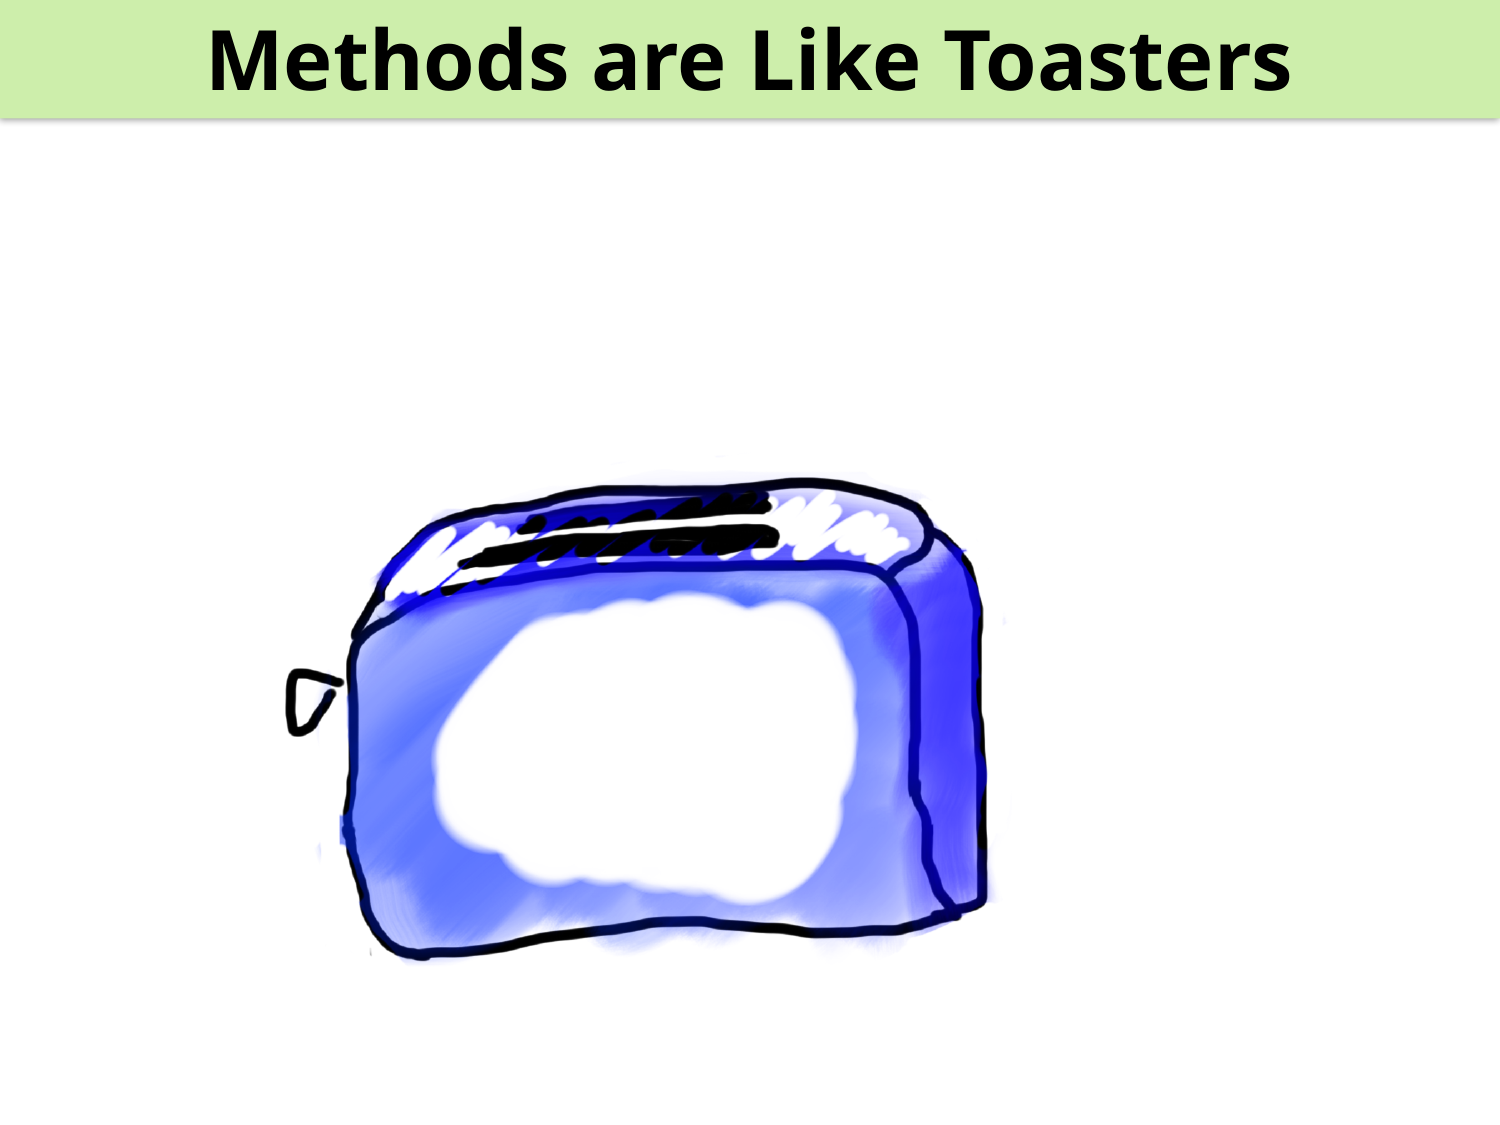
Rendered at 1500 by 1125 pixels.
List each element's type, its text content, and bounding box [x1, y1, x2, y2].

text_box Methods are Like Toasters [0, 0, 1500, 122]
picture [196, 404, 1112, 1046]
